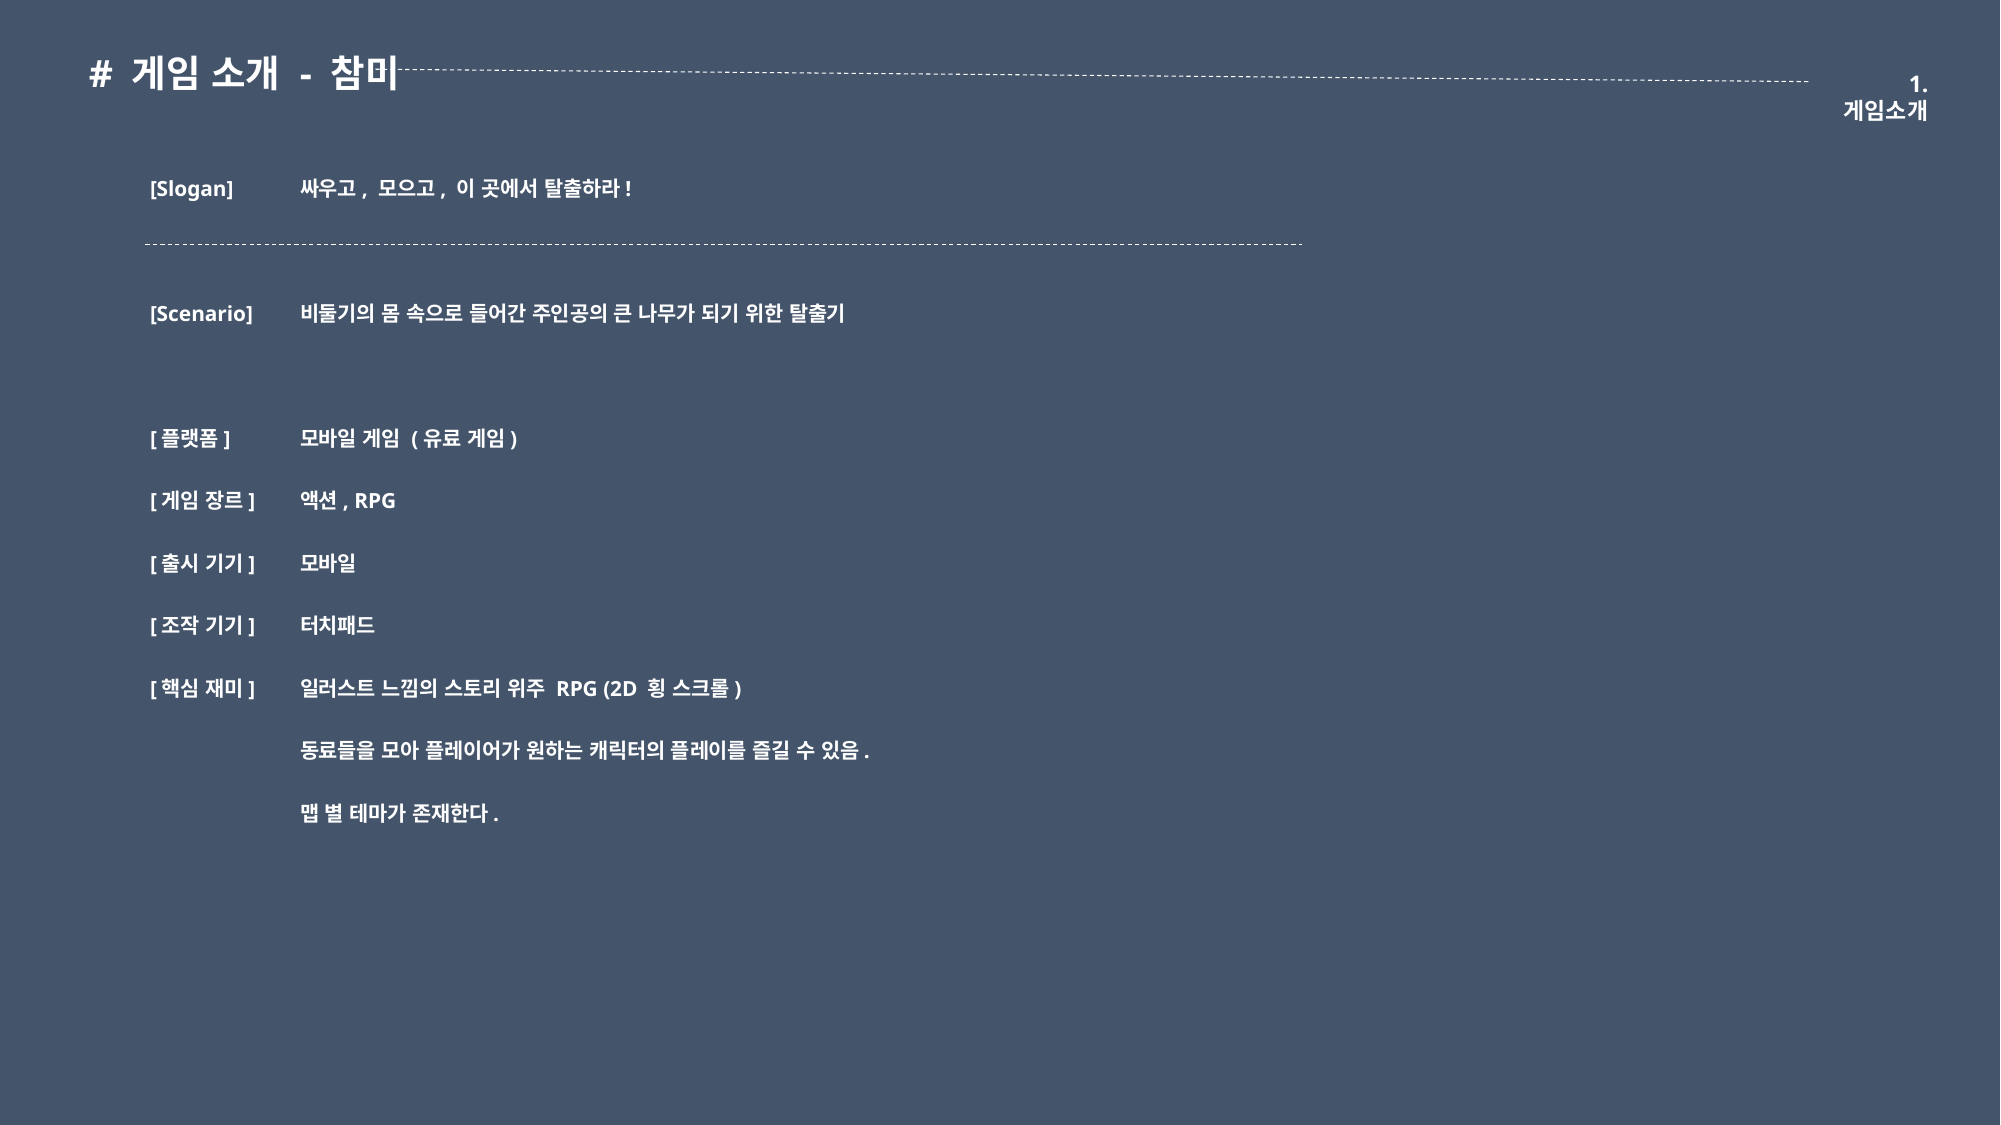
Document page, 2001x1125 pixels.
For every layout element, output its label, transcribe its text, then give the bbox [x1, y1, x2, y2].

text_box [Slogan] 싸우고, 모으고, 이 곳에서 탈출하라! [Scenario] 비둘기의 몸 속으로 들어간 주인공의 큰 나무가 되기 위한 탈출기 [플랫폼] 모바일 게임 (유료 게임) [게임 장르] 액션, RPG [출시 기기] 모바일 [조작 기기] 터치패드 [핵심 재미] 일러스트 느낌의 스토리 위주 RPG (2D 횡 스크롤) 동료들을 모아 플레이어가 원하는 캐릭터의 플레이를 즐길 수 있음. 맵 별 테마가 존재한다. [135, 168, 1333, 896]
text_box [375, 69, 1809, 82]
text_box 1. 게임소개 [1806, 61, 1944, 132]
text_box # 게임 소개 - 참미 [74, 42, 843, 103]
